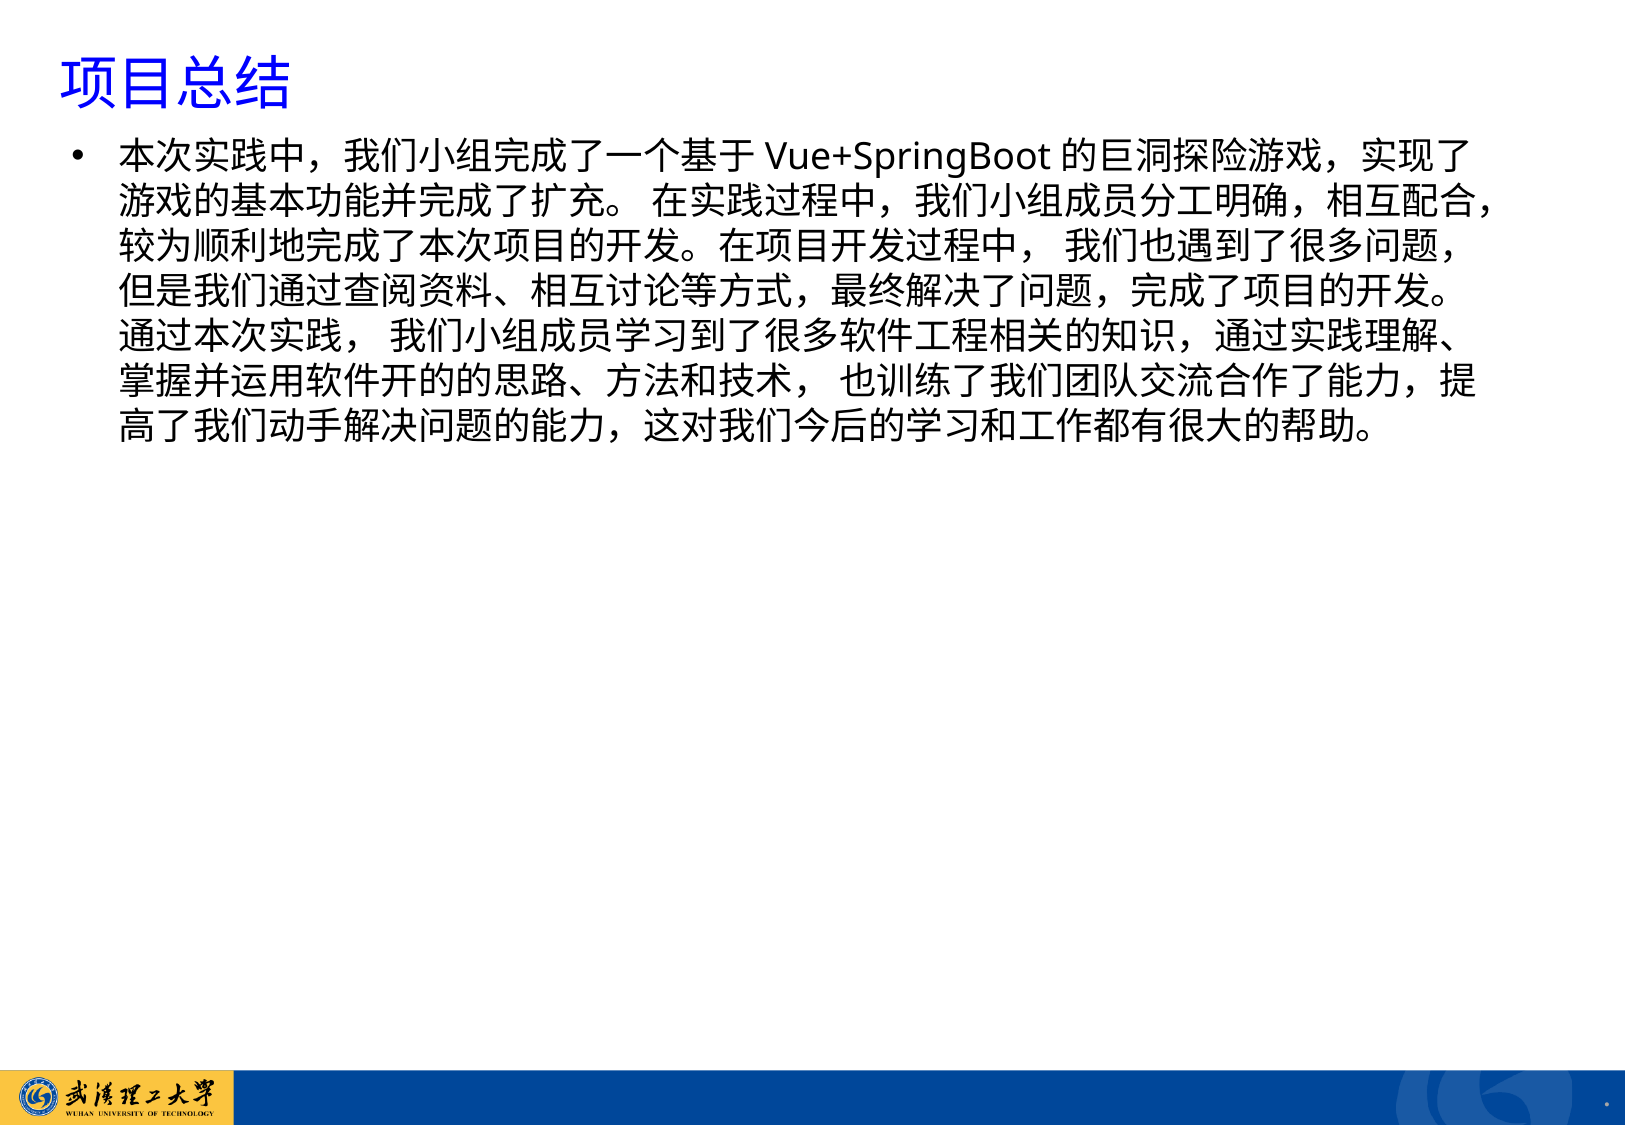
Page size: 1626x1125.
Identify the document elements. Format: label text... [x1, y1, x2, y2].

slide_number . [1286, 1070, 1625, 1124]
text_box 本次实践中，我们小组完成了一个基于Vue+SpringBoot的巨洞探险游戏，实现了游戏的基本功能并完成了扩充。 在实践过程中，我们小组成员分工明确，相互配合，较为顺利地完成了本次项目的开发。在项目开发过程中， 我们也遇到了很多问题，但是我们通过查阅资料、相互讨论等方式，最终解决了问题，完成了项目的开发。 通过本次实践， 我们小组成员学习到了很多软件工程相关的知识，通过实践理解、掌握并运用软件开的的思路、方法和技术， 也训练了我们团队交流合作了能力，提高了我们动手解决问题的能力，这对我们今后的学习和工作都有很大的帮助。 [56, 124, 1510, 455]
picture [19, 1077, 214, 1118]
text_box 项目总结 [44, 21, 1262, 124]
